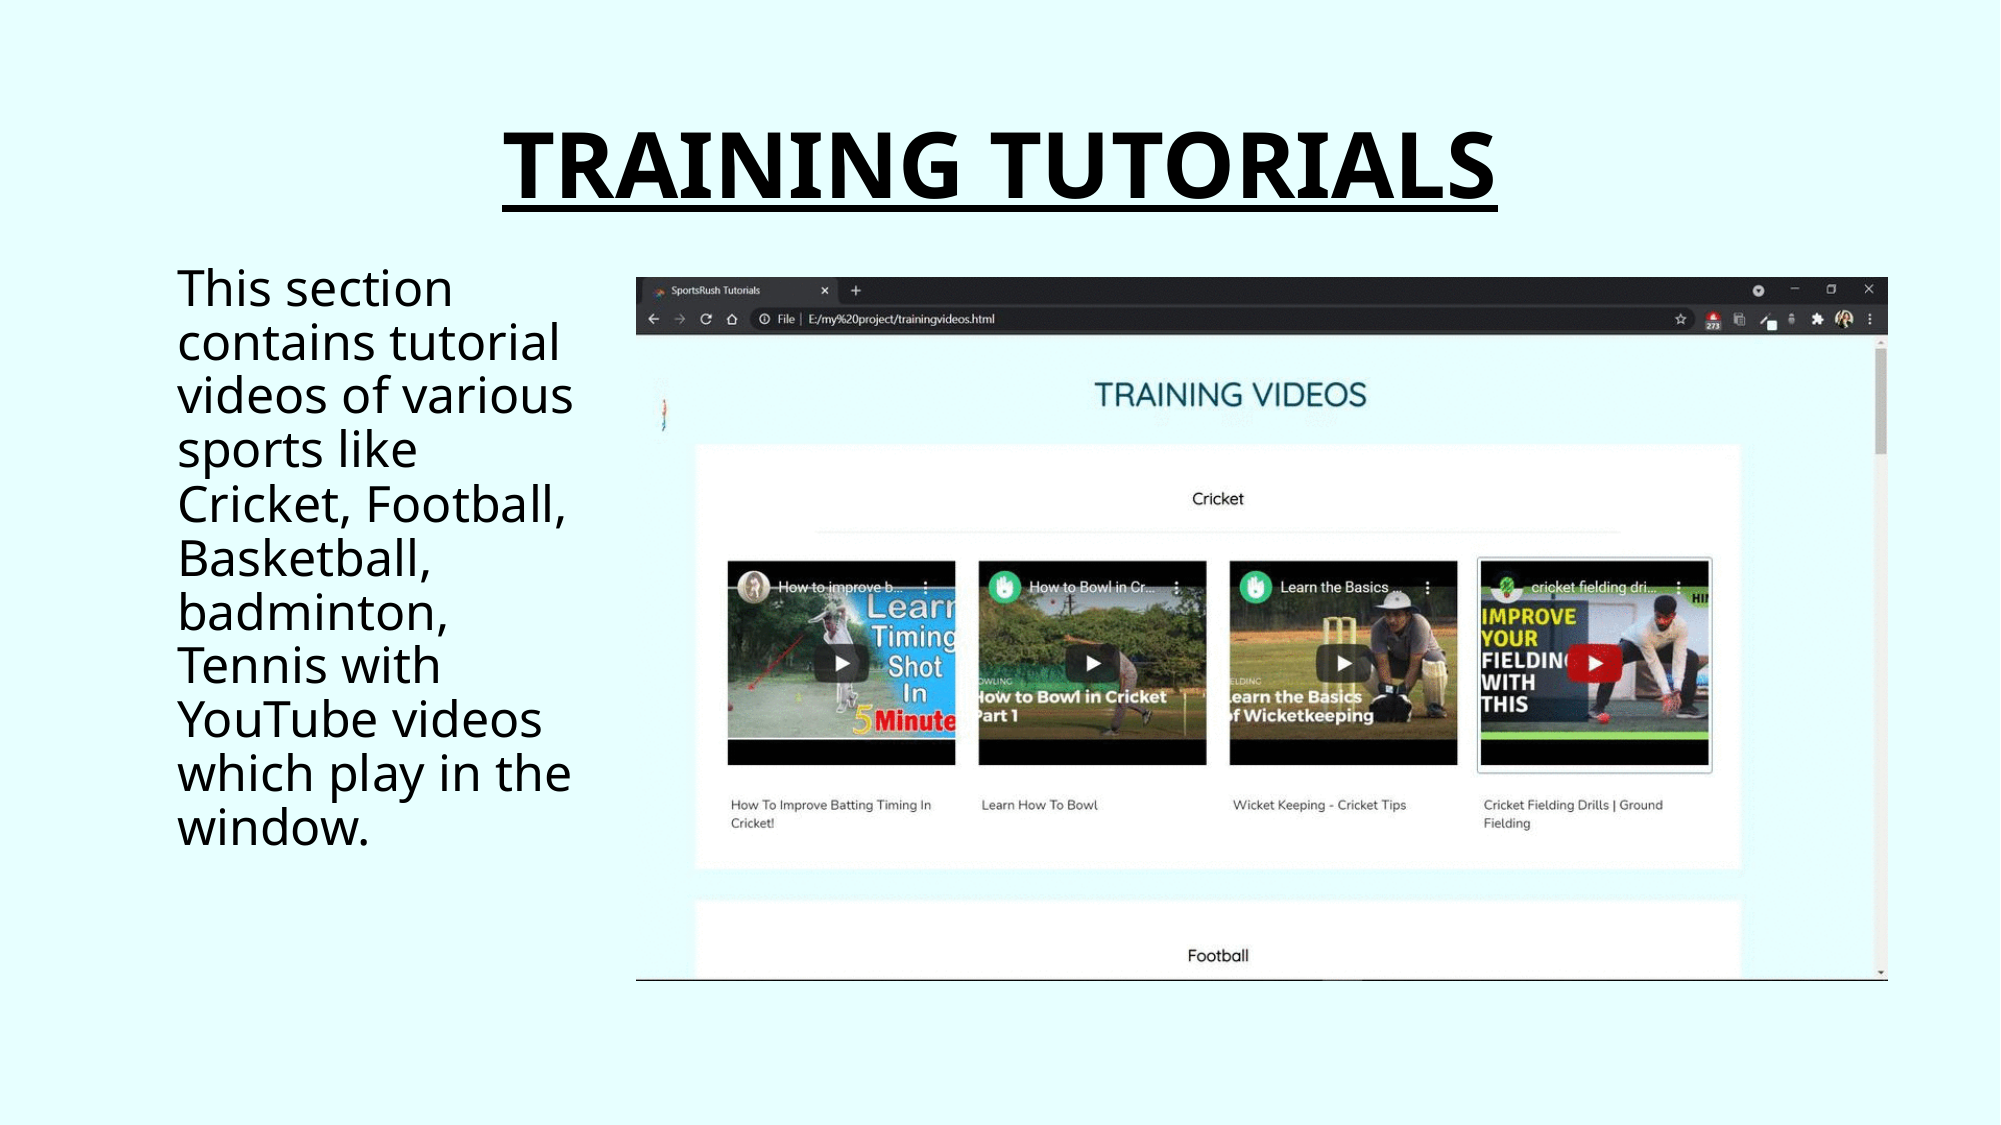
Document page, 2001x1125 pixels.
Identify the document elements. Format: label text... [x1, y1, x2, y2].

title TRAINING TUTORIALS [137, 59, 1863, 278]
text_box This section contains tutorial videos of various sports like Cricket, Football, Basketball, badminton, Tennis with YouTube videos which play in the window. [162, 272, 619, 847]
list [636, 277, 1888, 981]
